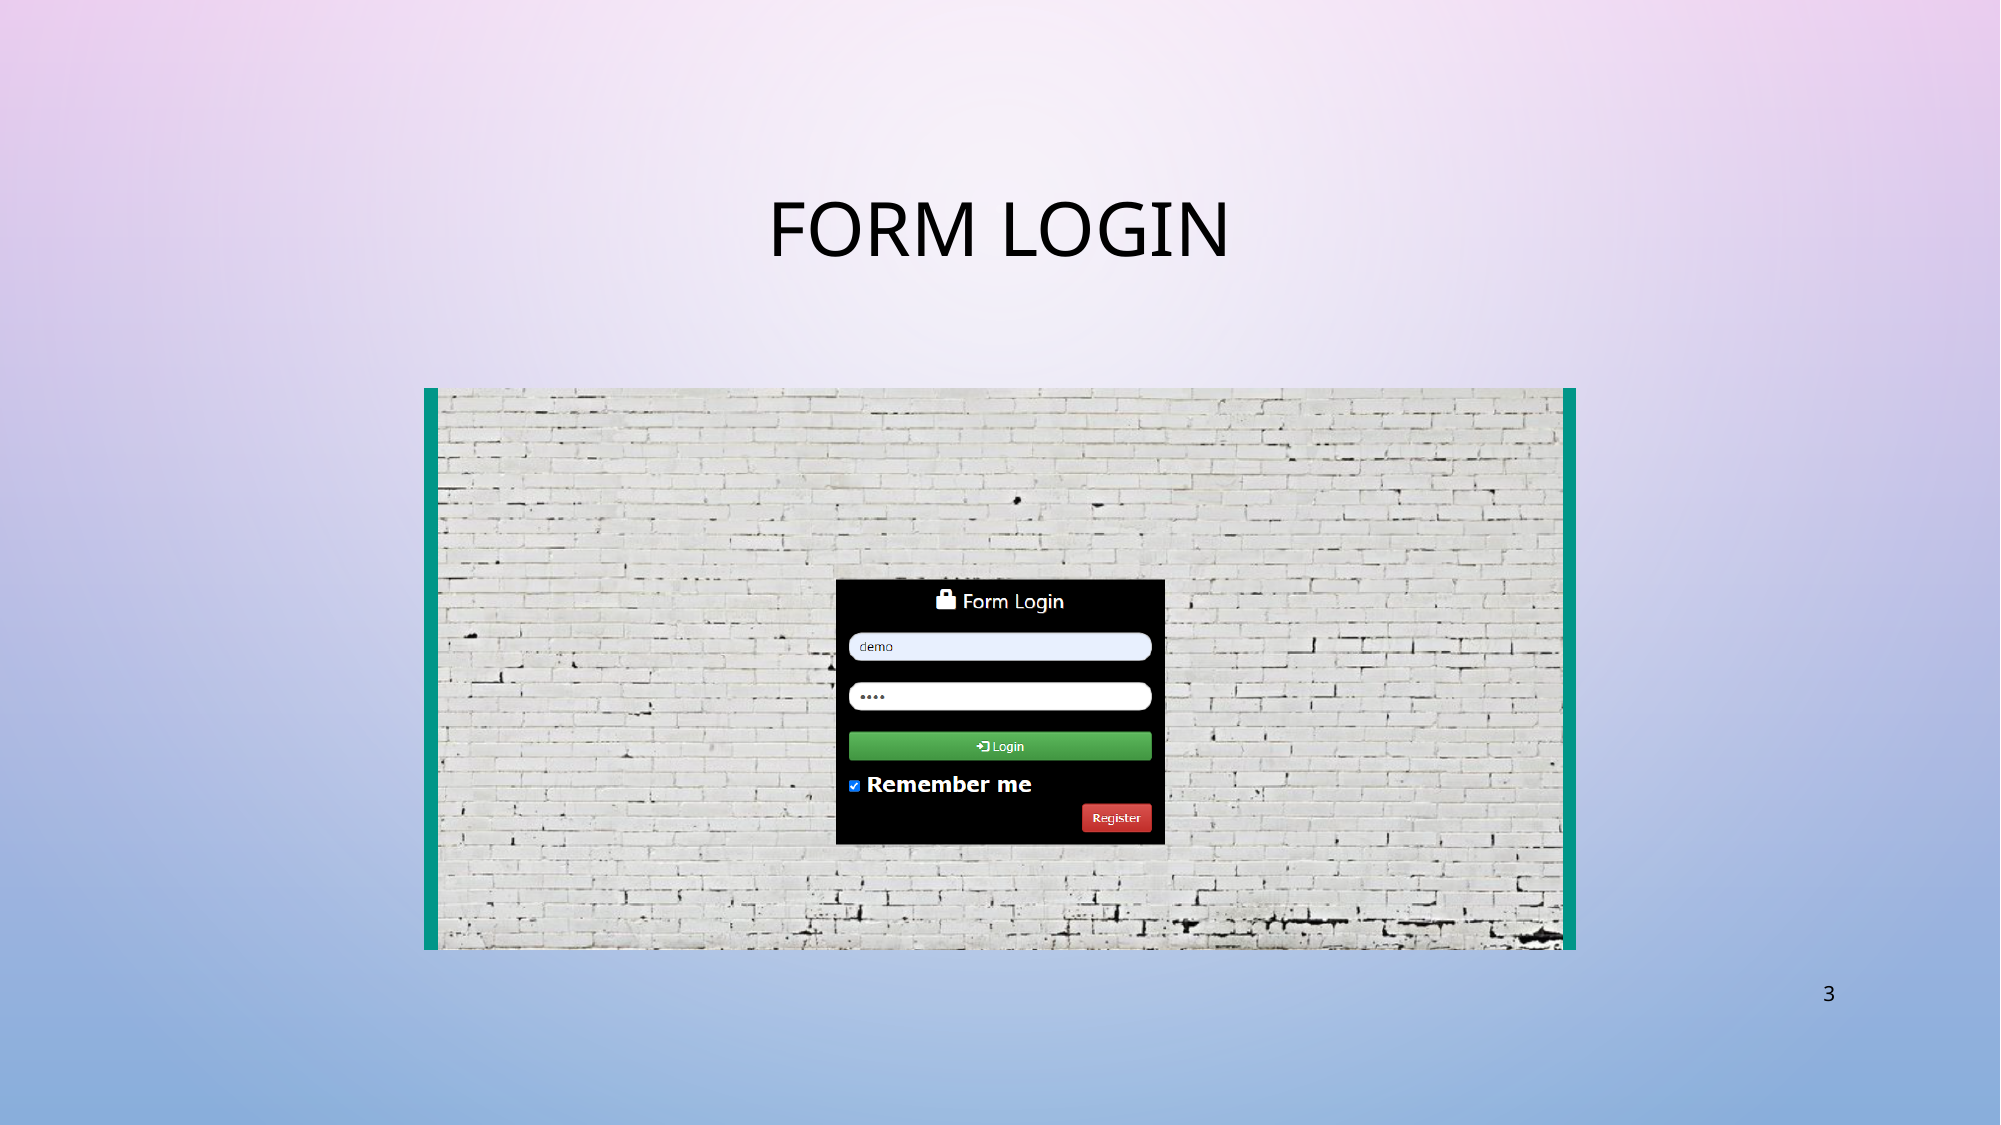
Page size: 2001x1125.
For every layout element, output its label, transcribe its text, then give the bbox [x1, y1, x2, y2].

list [424, 387, 1576, 951]
slide_number 3 [1724, 965, 1851, 1025]
title function admin & user [0, 0, 2000, 615]
title Form login [149, 101, 1851, 364]
